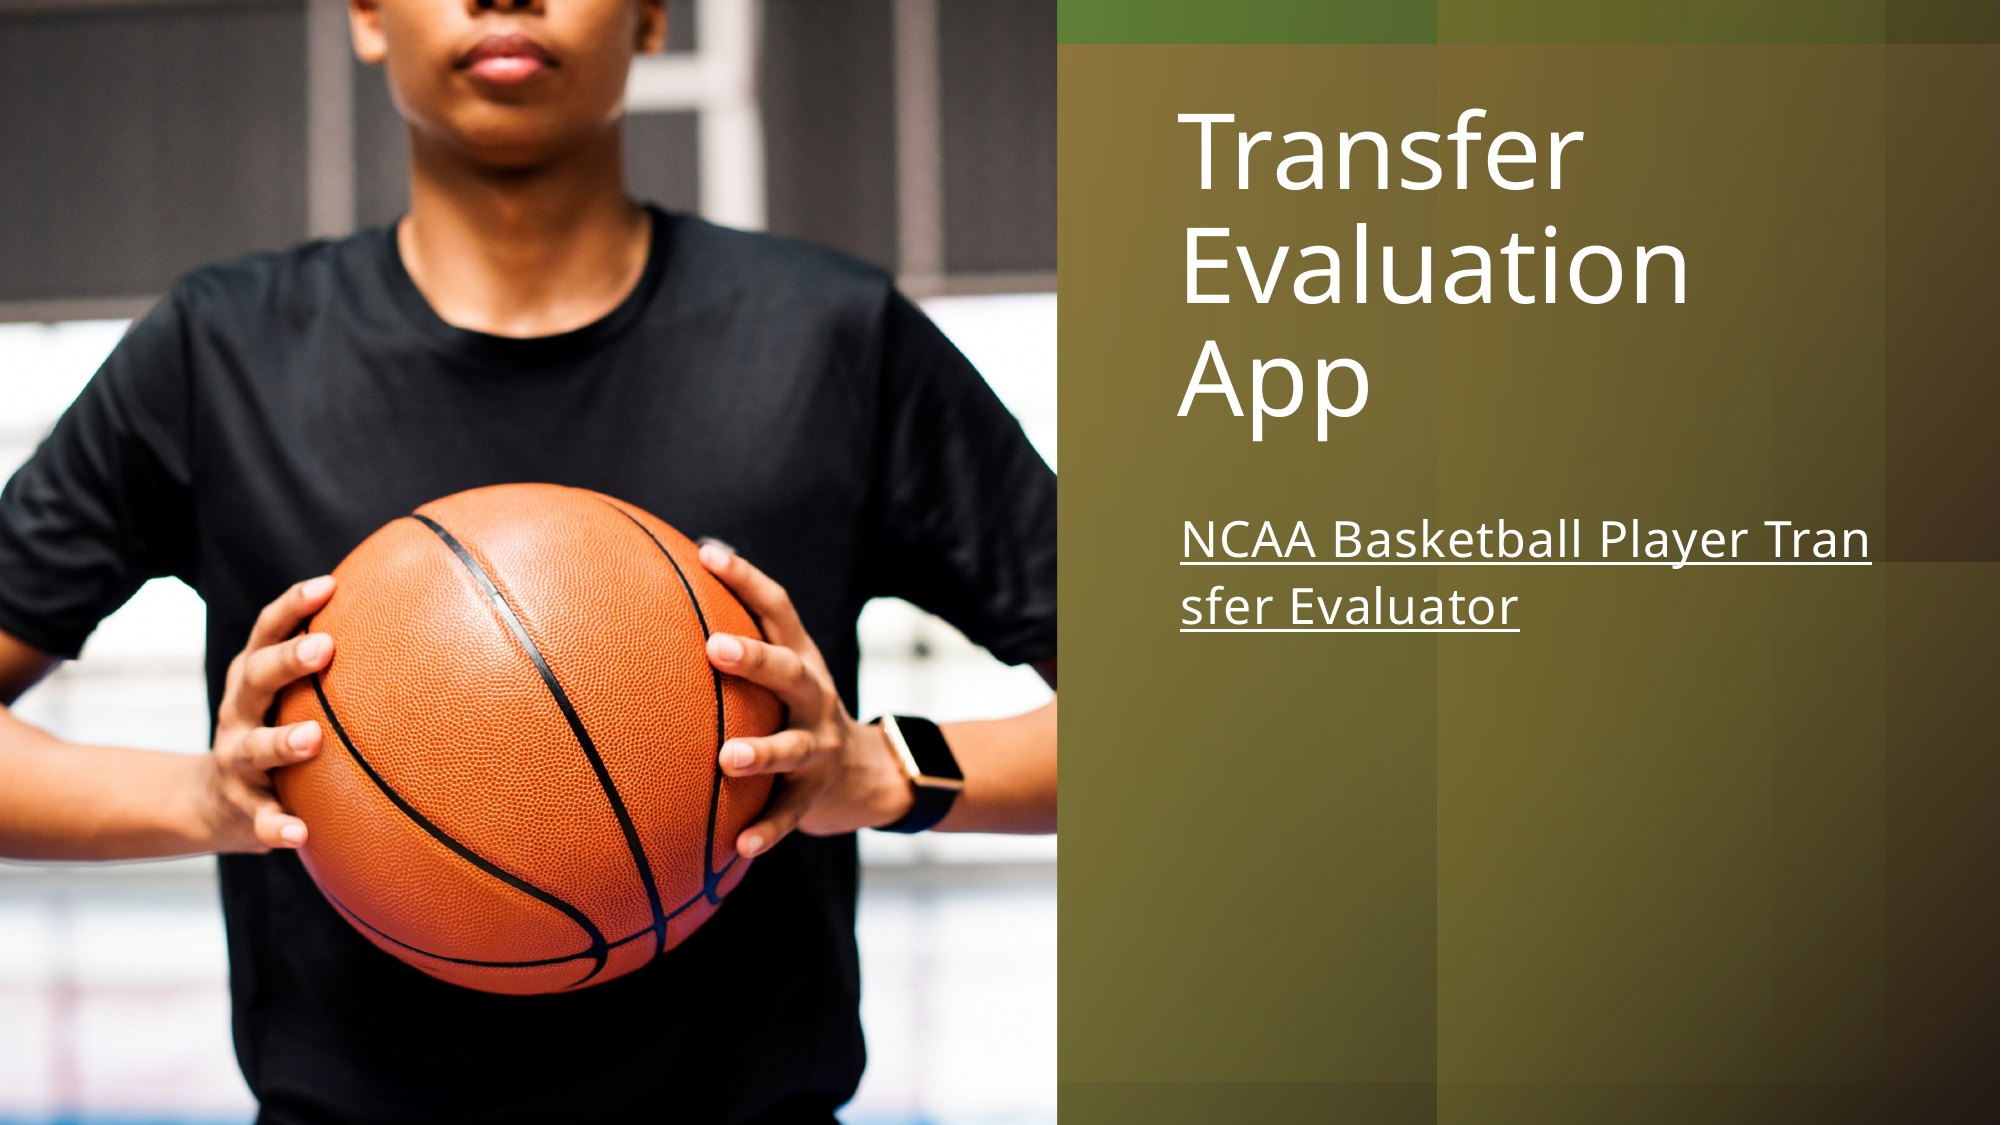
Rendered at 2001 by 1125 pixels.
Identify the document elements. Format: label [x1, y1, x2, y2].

picture [0, 0, 1058, 1125]
text_box [1058, 0, 2000, 1125]
